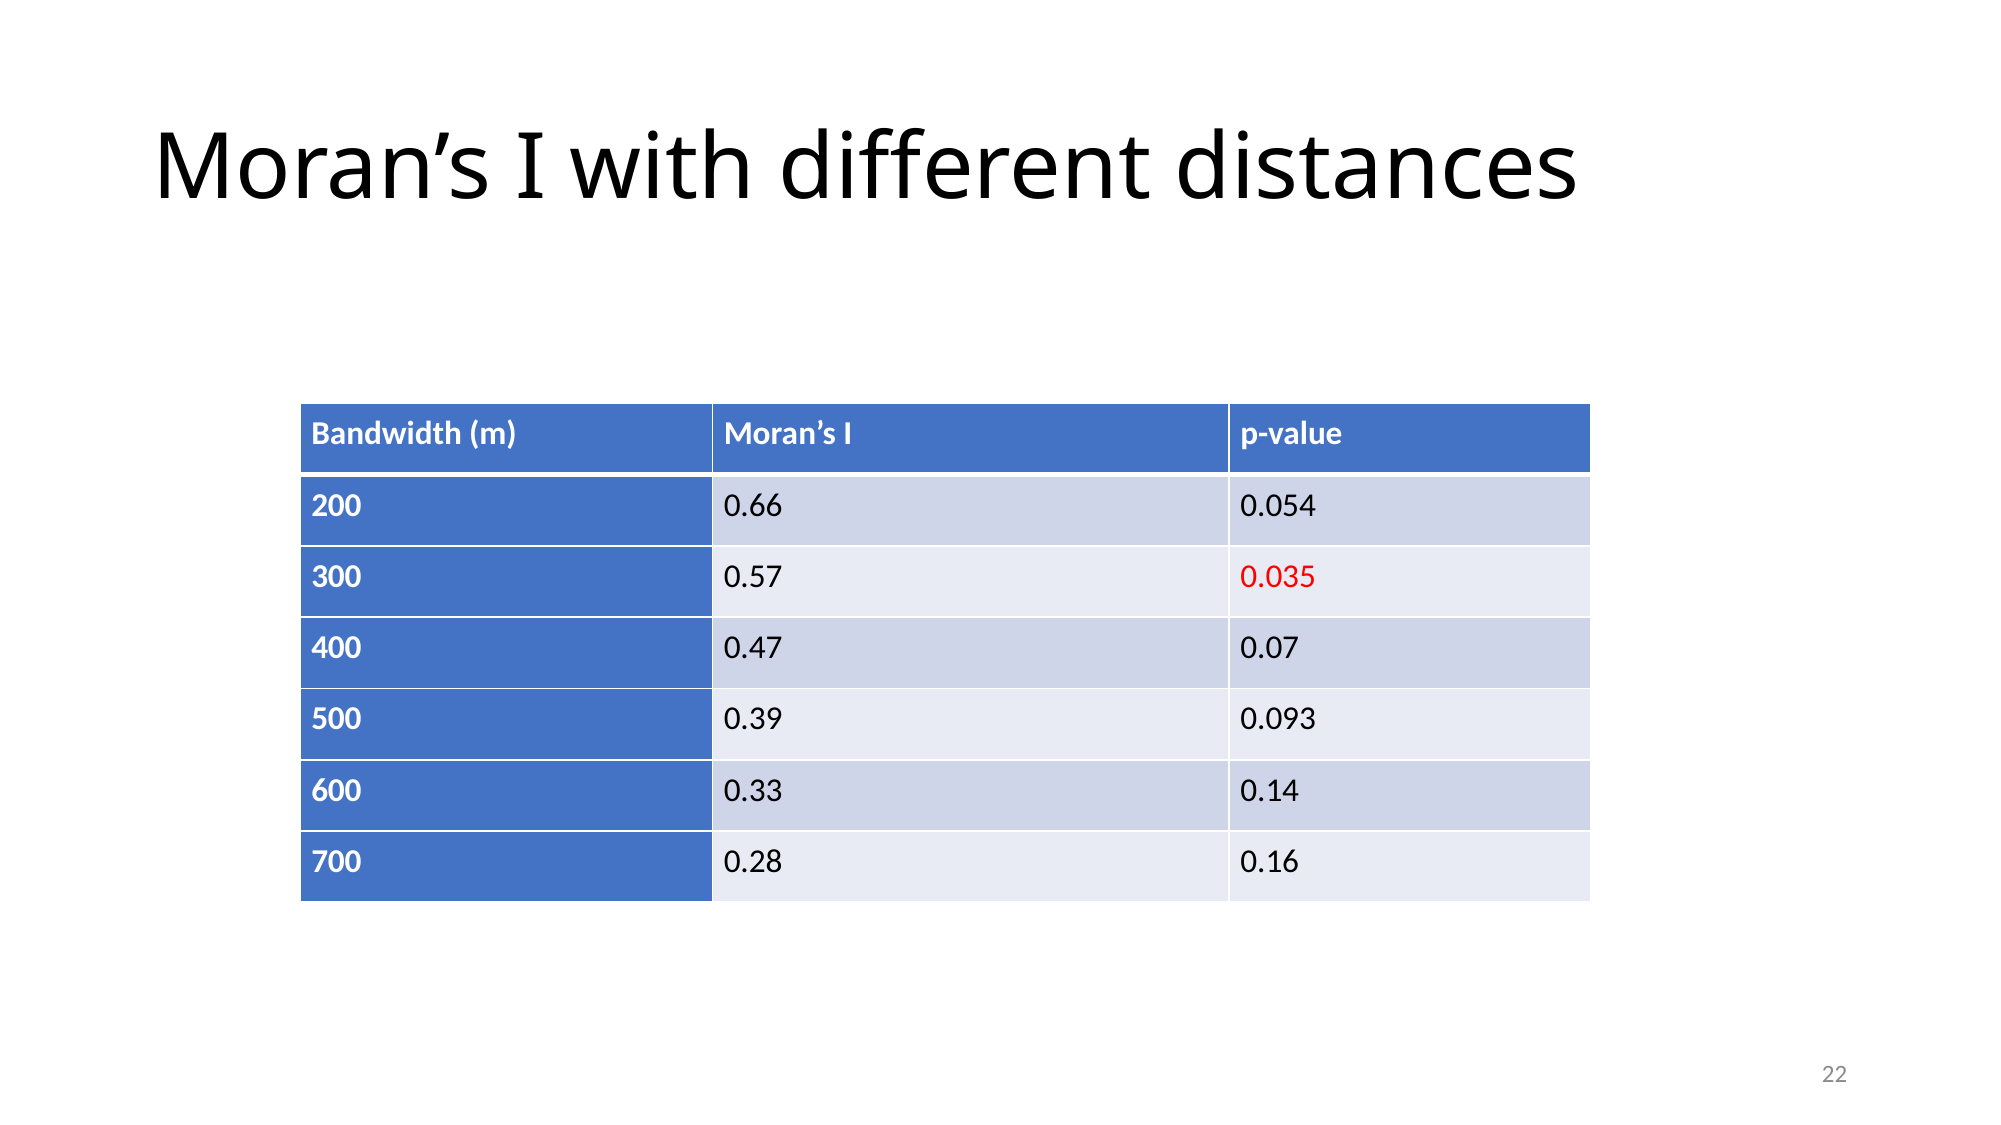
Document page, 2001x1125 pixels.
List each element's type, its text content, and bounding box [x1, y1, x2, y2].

table_cell 0.07 [1230, 618, 1590, 688]
slide_number 22 [1412, 1042, 1863, 1103]
table_cell 0.66 [713, 477, 1228, 545]
table_cell 0.14 [1230, 761, 1590, 830]
table_cell 0.57 [713, 547, 1228, 616]
table_cell 0.28 [713, 832, 1228, 901]
table_cell 0.33 [713, 761, 1228, 830]
table_cell 0.47 [713, 618, 1228, 688]
table_header Bandwidth (m) [301, 404, 712, 472]
table_cell 300 [301, 547, 712, 616]
table_cell 600 [301, 761, 712, 830]
table_cell 0.16 [1230, 832, 1590, 901]
table_cell 0.39 [713, 689, 1228, 759]
table_cell 200 [301, 477, 712, 545]
table_cell 0.054 [1230, 477, 1590, 545]
table_cell 0.093 [1230, 689, 1590, 759]
title Moran’s I with different distances [137, 59, 1863, 278]
table_header p-value [1230, 404, 1590, 472]
table_header Moran’s I [713, 404, 1228, 472]
table_cell 500 [301, 689, 712, 759]
table_cell 700 [301, 832, 712, 901]
table_cell 400 [301, 618, 712, 688]
table_cell 0.035 [1230, 547, 1590, 616]
